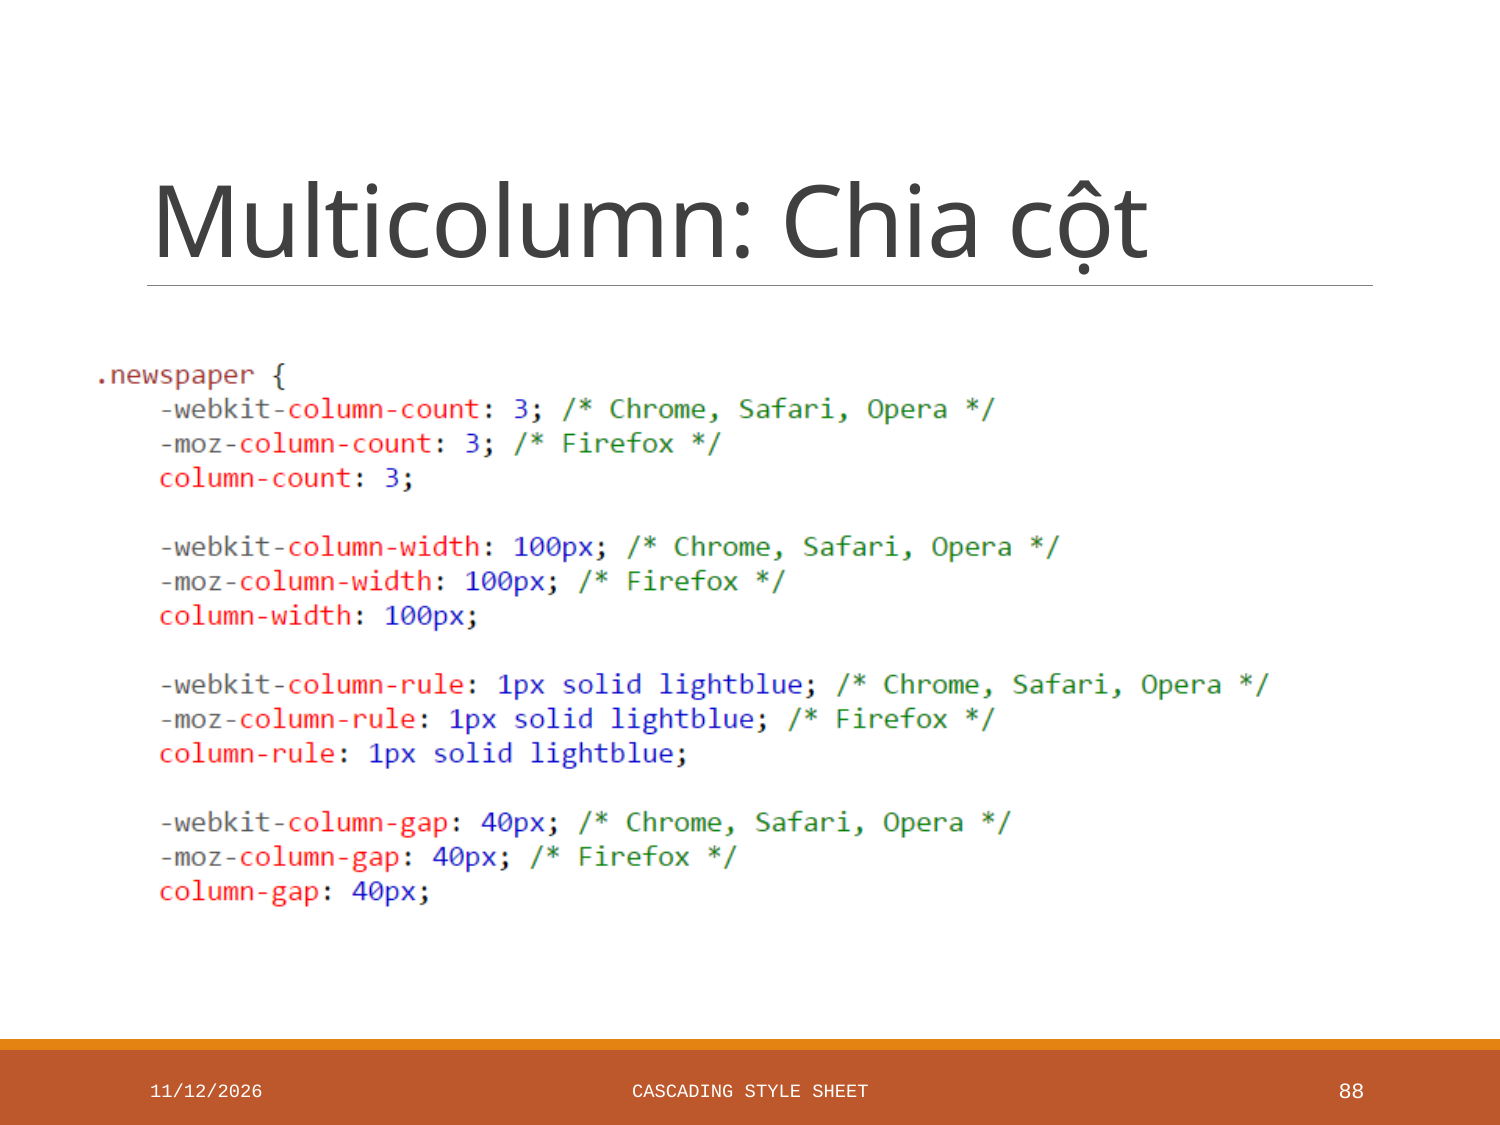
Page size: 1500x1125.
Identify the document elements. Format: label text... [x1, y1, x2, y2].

footer Cascading Style Sheet [453, 1059, 1047, 1120]
picture [86, 361, 1320, 913]
slide_number 88 [1218, 1059, 1380, 1120]
title Multicolumn: Chia cột [135, 47, 1373, 285]
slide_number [135, 1059, 440, 1120]
